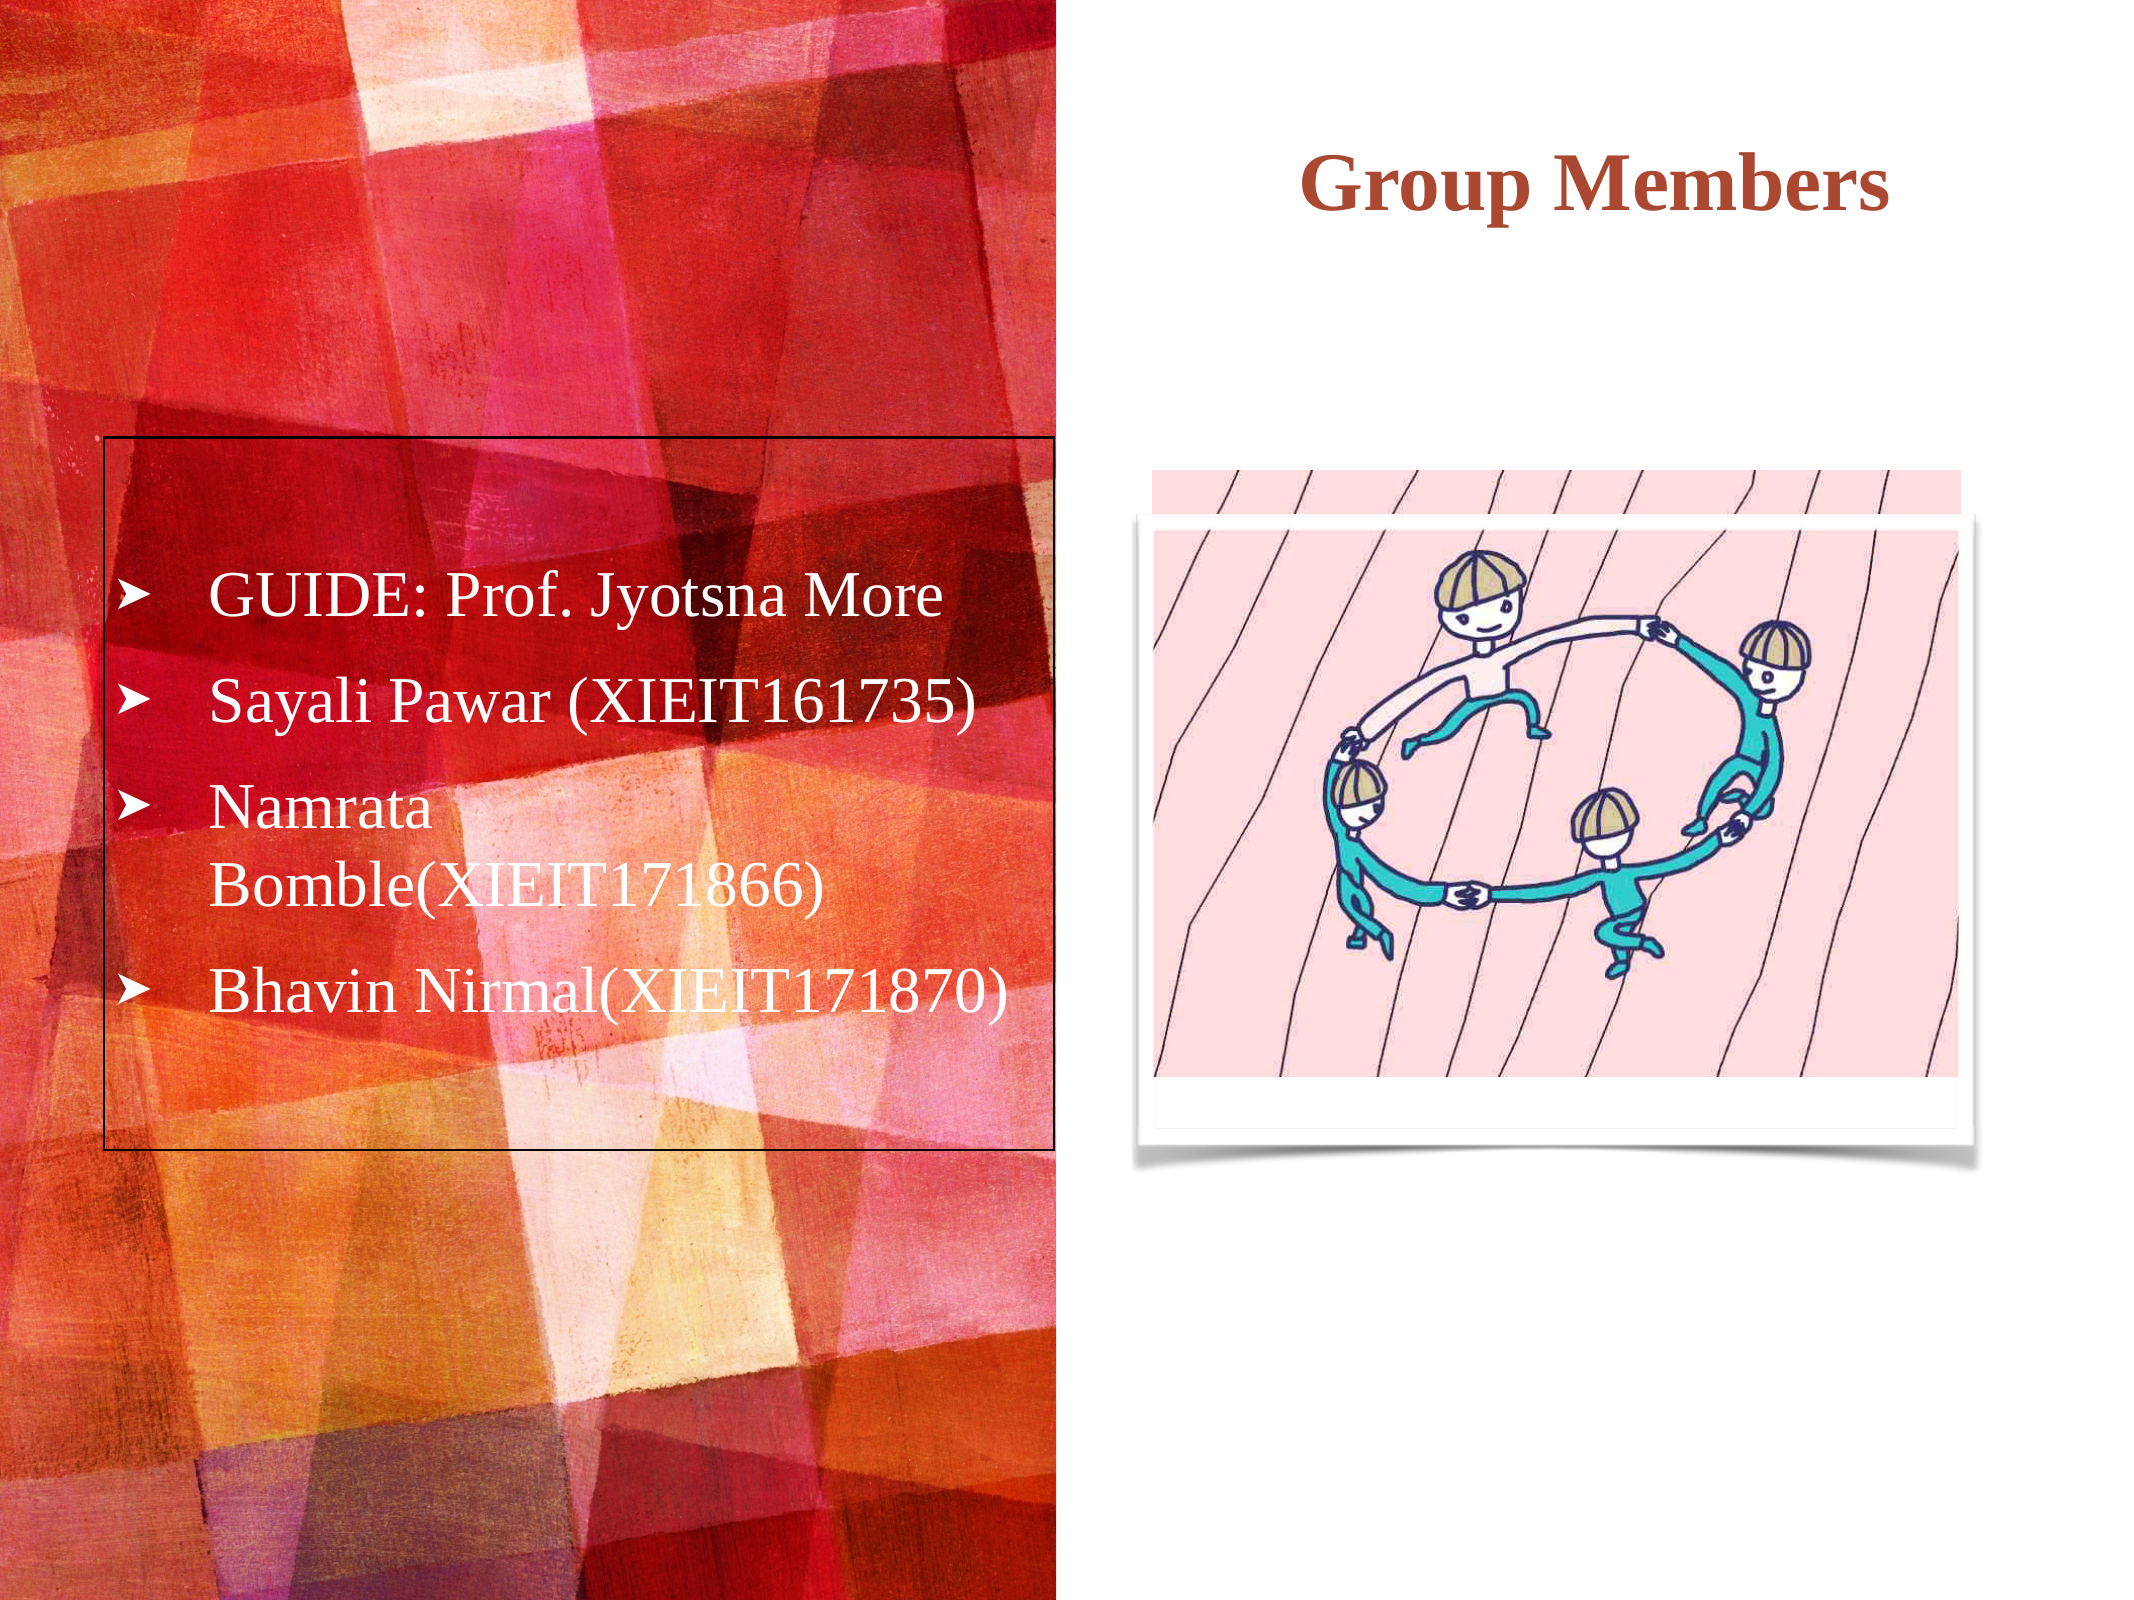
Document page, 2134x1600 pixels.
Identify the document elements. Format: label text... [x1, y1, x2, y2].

title Group Members [1151, 118, 2038, 238]
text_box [1130, 470, 1982, 1176]
picture [0, 0, 1057, 1600]
